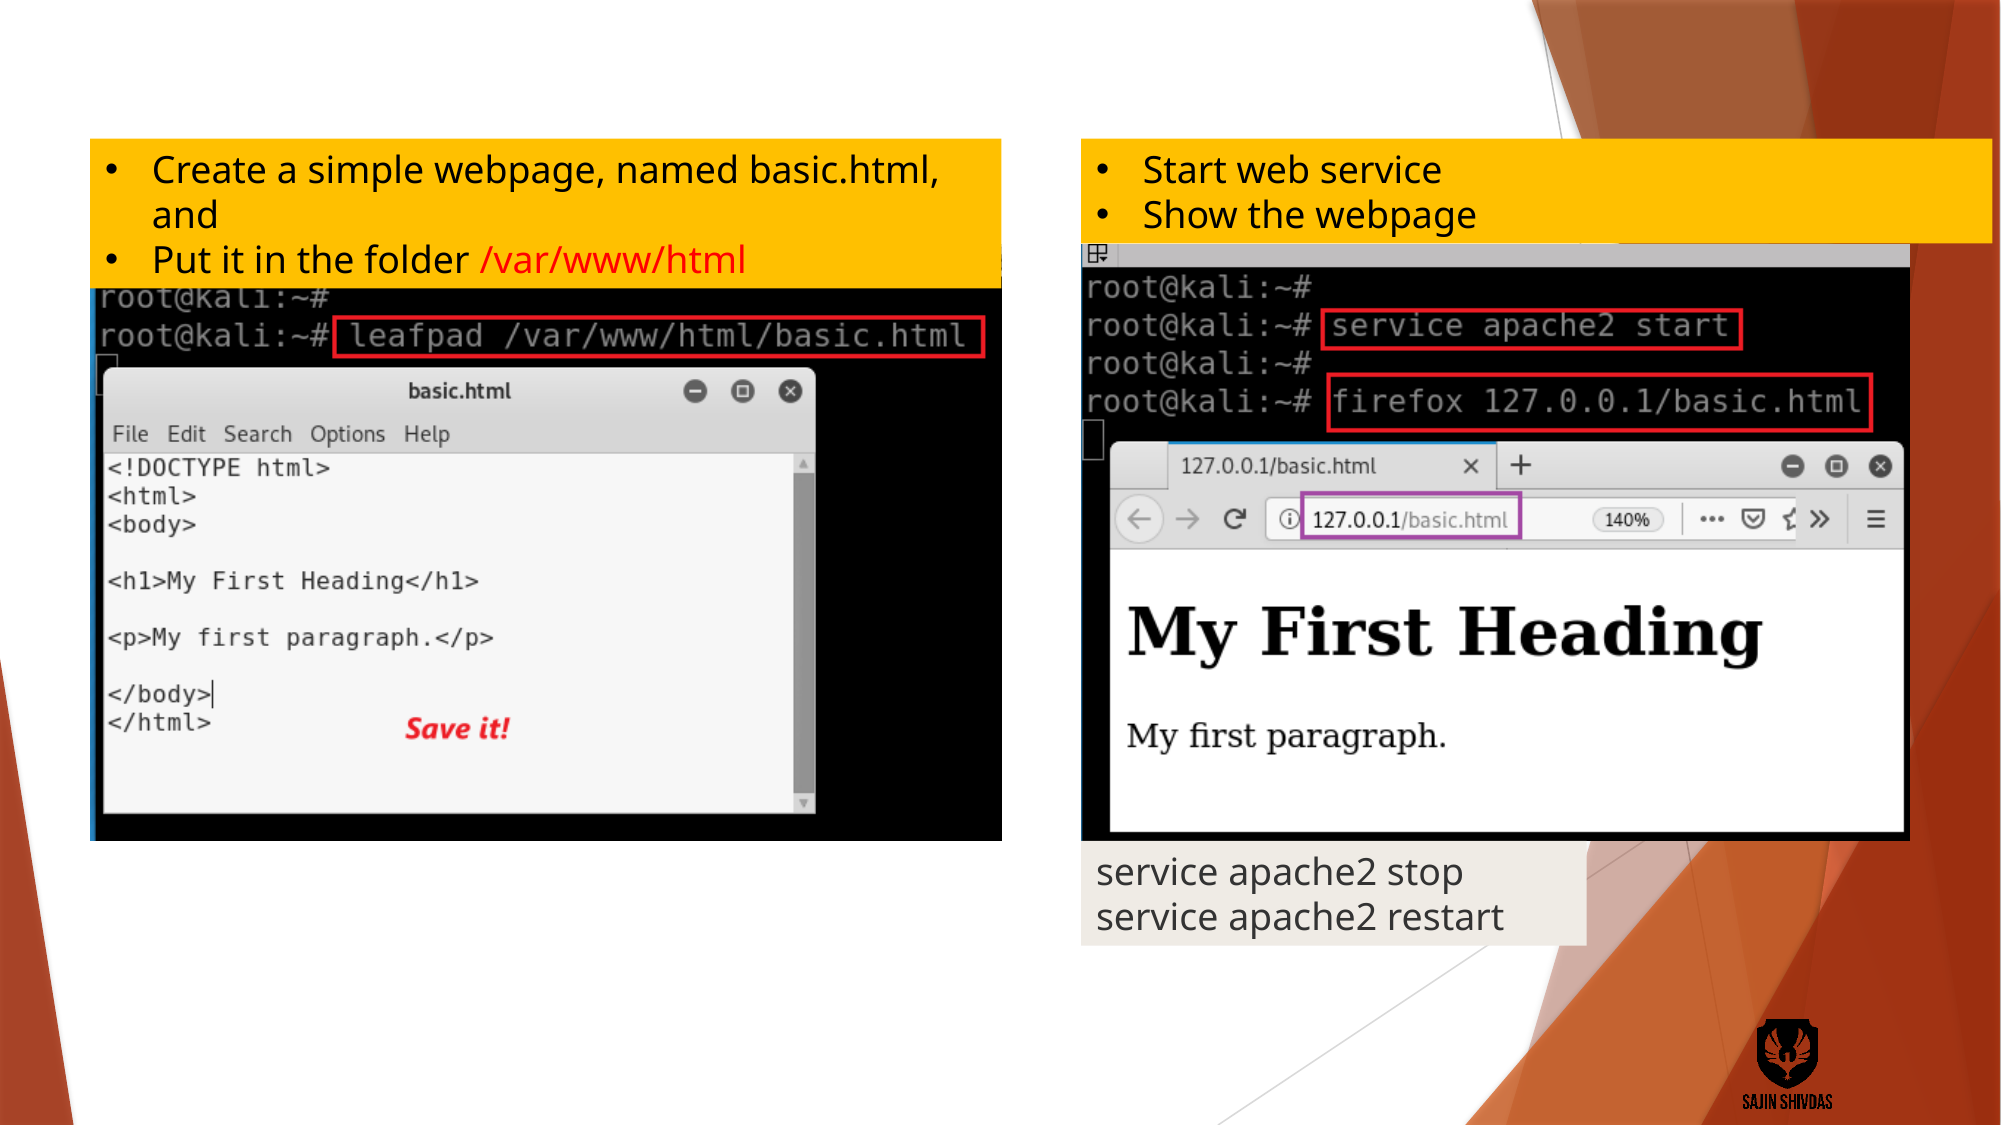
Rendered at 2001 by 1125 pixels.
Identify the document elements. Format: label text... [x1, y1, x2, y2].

picture [1732, 1009, 1845, 1121]
text_box Create a simple webpage, named basic.html, and Put it in the folder /var/www/html [90, 138, 1002, 244]
picture [1080, 244, 1911, 842]
text_box Start web service Show the webpage [1081, 138, 1993, 244]
text_box service apache2 stop service apache2 restart [1081, 851, 1587, 946]
picture [89, 244, 1002, 842]
